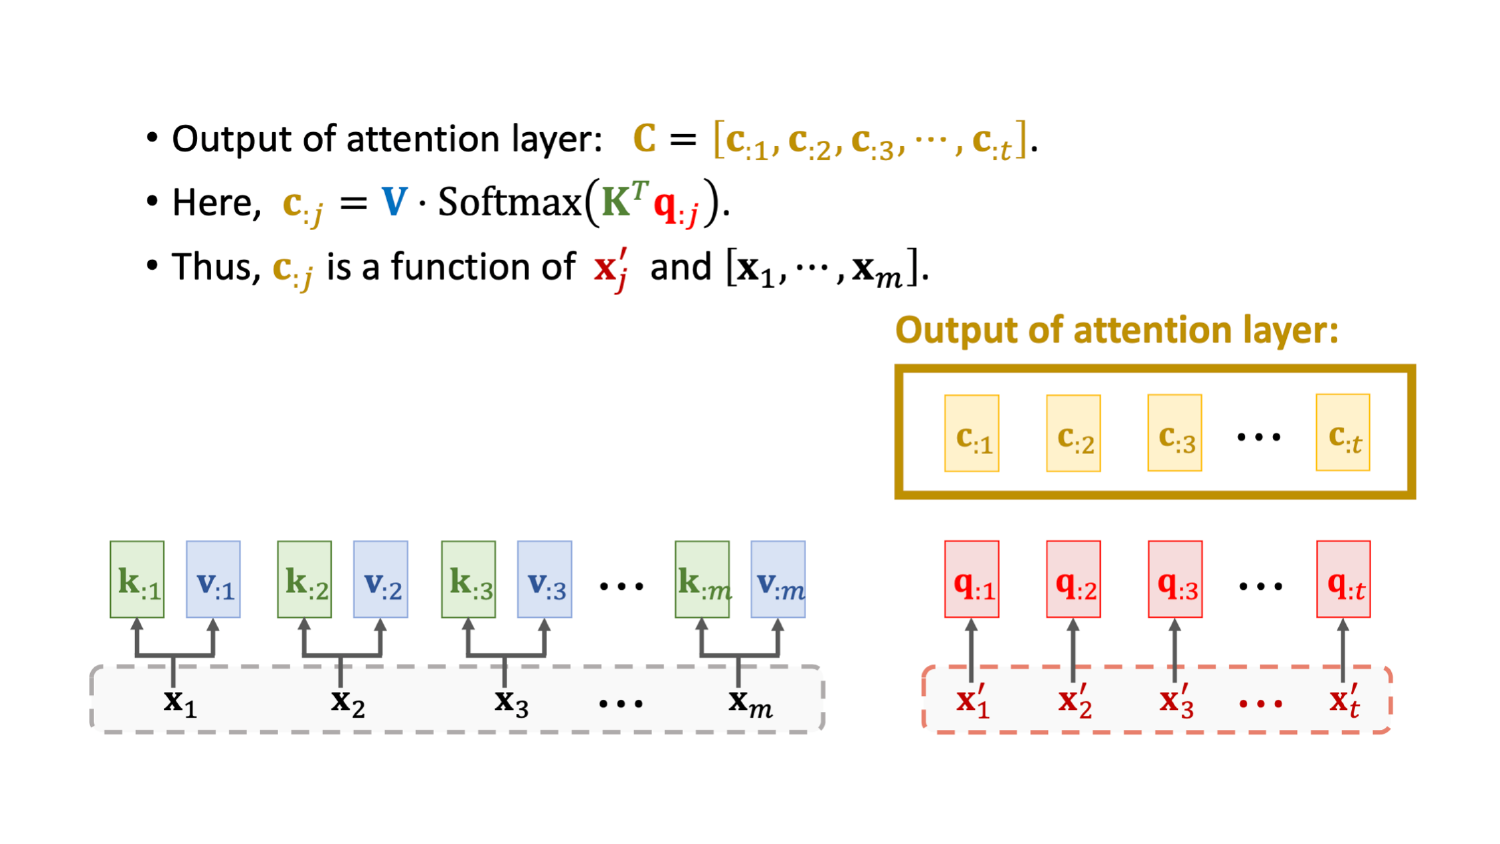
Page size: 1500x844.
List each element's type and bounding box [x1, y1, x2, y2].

picture [70, 98, 1430, 746]
